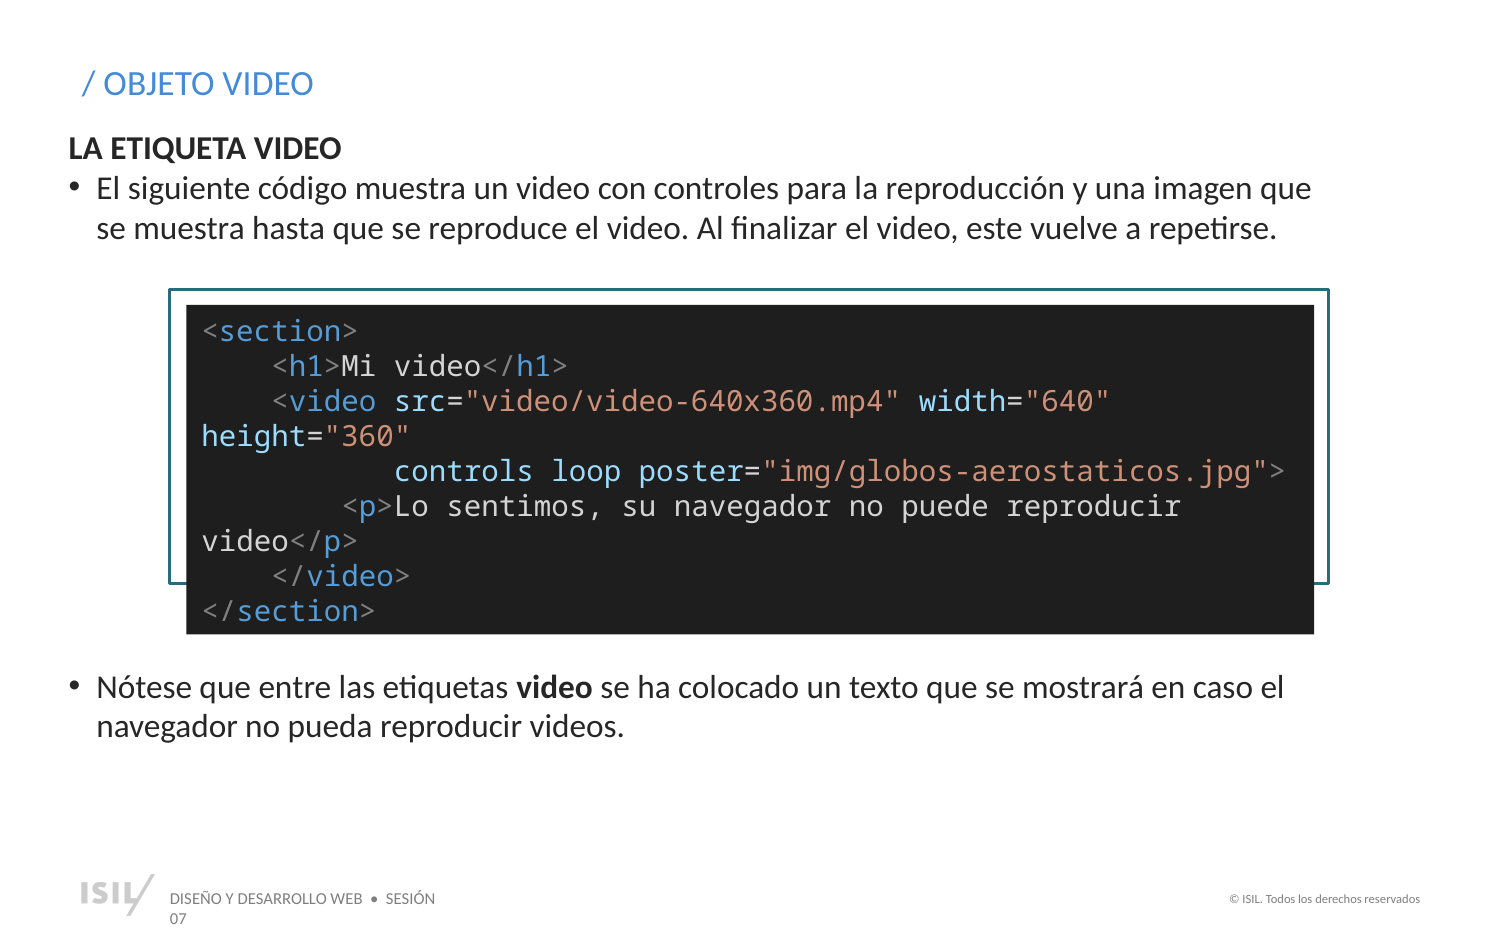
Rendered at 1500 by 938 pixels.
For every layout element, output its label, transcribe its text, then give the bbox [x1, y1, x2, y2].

text_box / OBJETO VIDEO [66, 52, 1249, 111]
text_box Nótese que entre las etiquetas video se ha colocado un texto que se mostrará en caso el navegador no pueda reproducir videos. [66, 664, 1291, 745]
text_box <section> <h1>Mi video</h1> <video src="video/video-640x360.mp4" width="640" height="360" controls loop poster="img/globos-aerostaticos.jpg"> <p>Lo sentimos, su navegador no puede reproducir video</p> </video> </section> [186, 304, 1315, 635]
text_box [169, 289, 1329, 584]
text_box LA ETIQUETA VIDEO El siguiente código muestra un video con controles para la reproducción y una imagen que se muestra hasta que se reproduce el video. Al finalizar el video, este vuelve a repetirse. [66, 126, 1315, 246]
